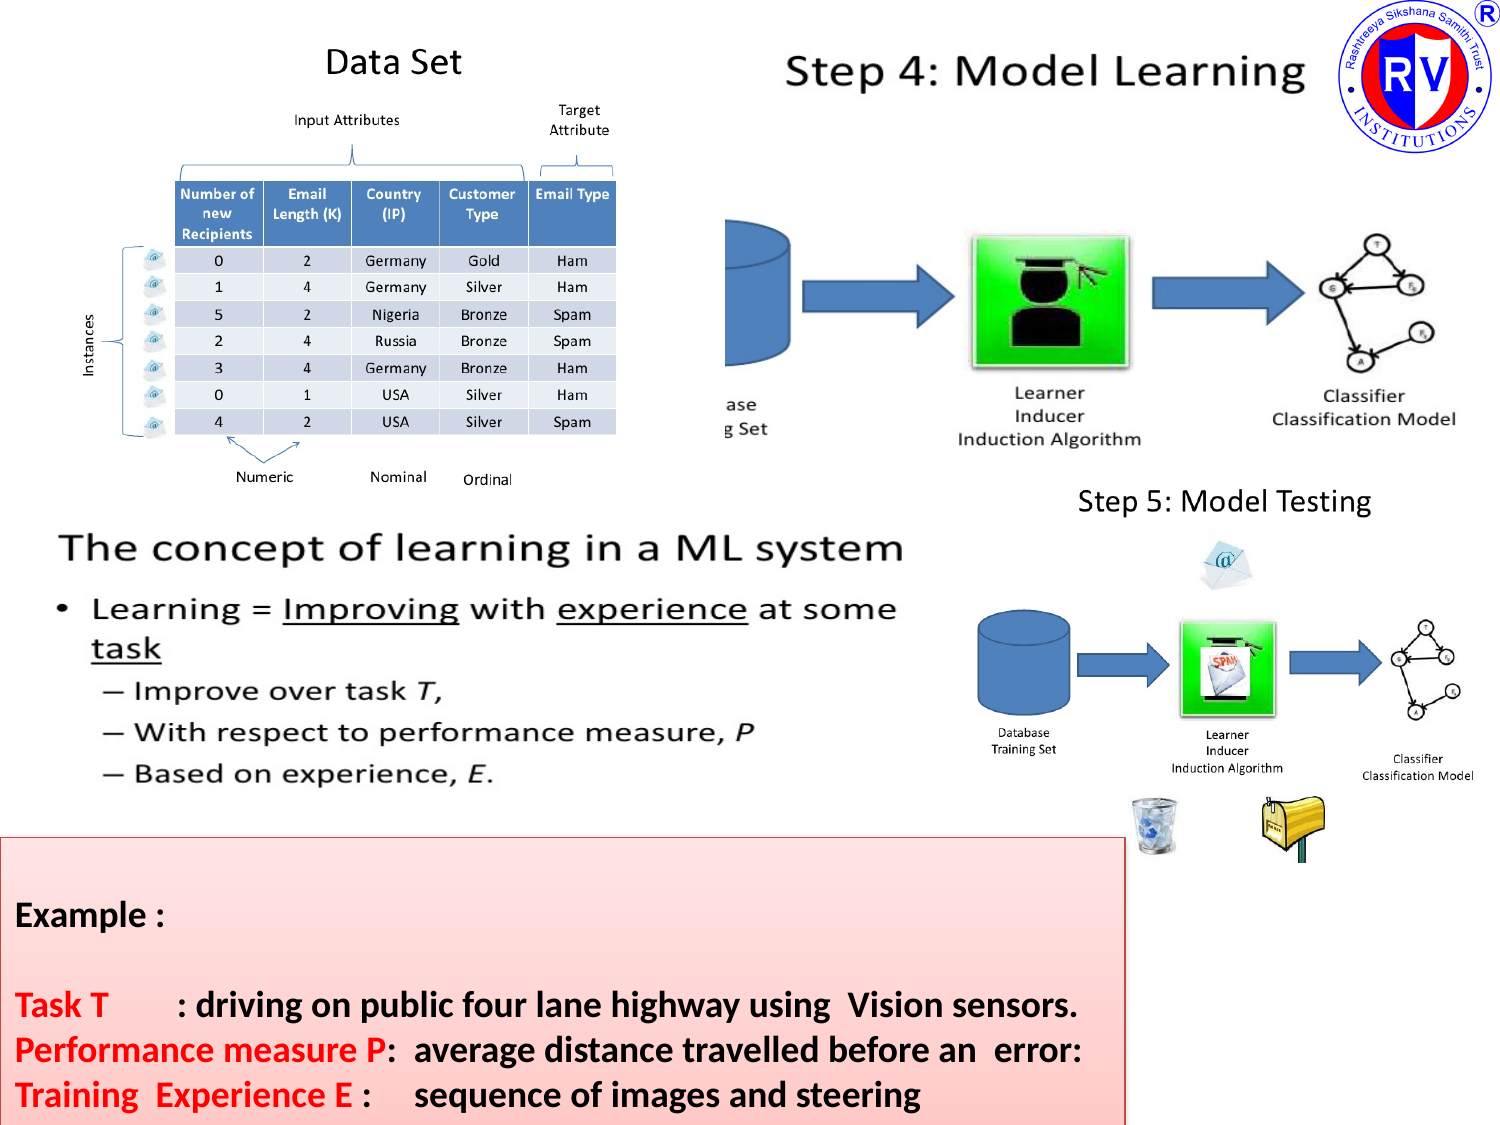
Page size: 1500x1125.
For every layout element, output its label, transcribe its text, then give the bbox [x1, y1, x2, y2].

text_box Example : Task T : driving on public four lane highway using Vision sensors. Performance measure P: average distance travelled before an error: Training Experience E : sequence of images and steering commands while observing human driver. [0, 872, 1126, 1125]
picture [0, 0, 1500, 1051]
